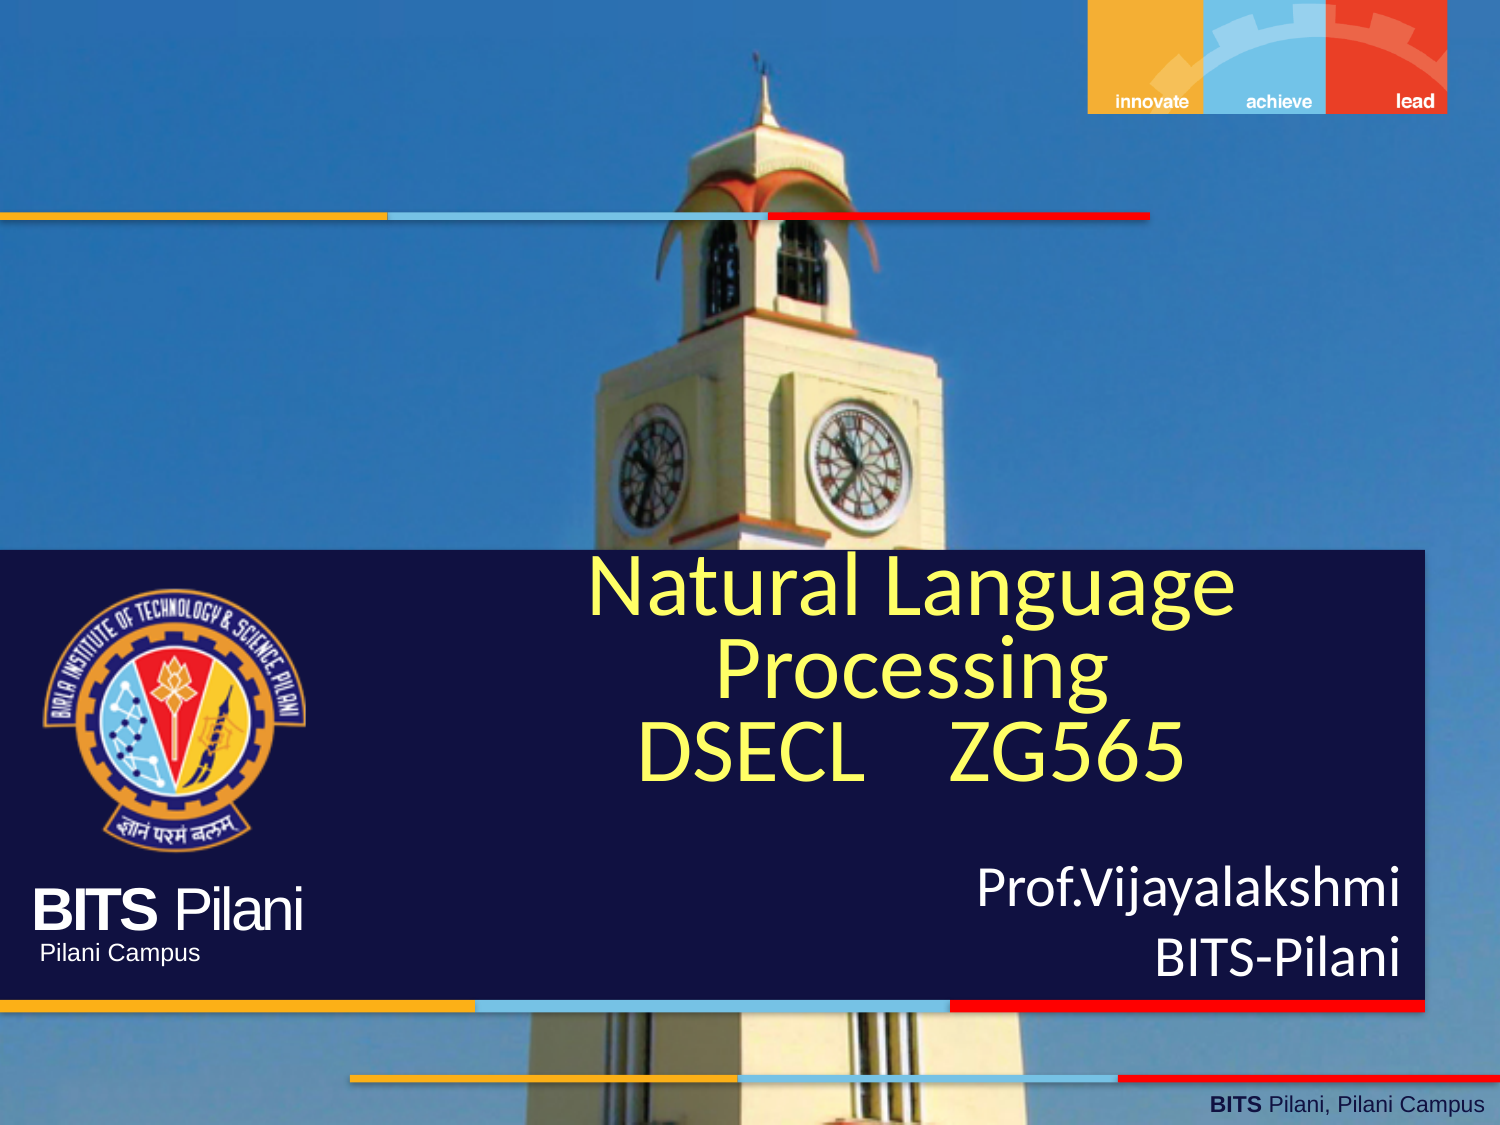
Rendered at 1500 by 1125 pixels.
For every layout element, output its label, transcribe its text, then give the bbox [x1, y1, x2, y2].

title Natural Language Processing DSECL ZG565 [387, 549, 1438, 800]
picture [0, 0, 1500, 1125]
list Prof.Vijayalakshmi BITS-Pilani [441, 807, 1417, 996]
